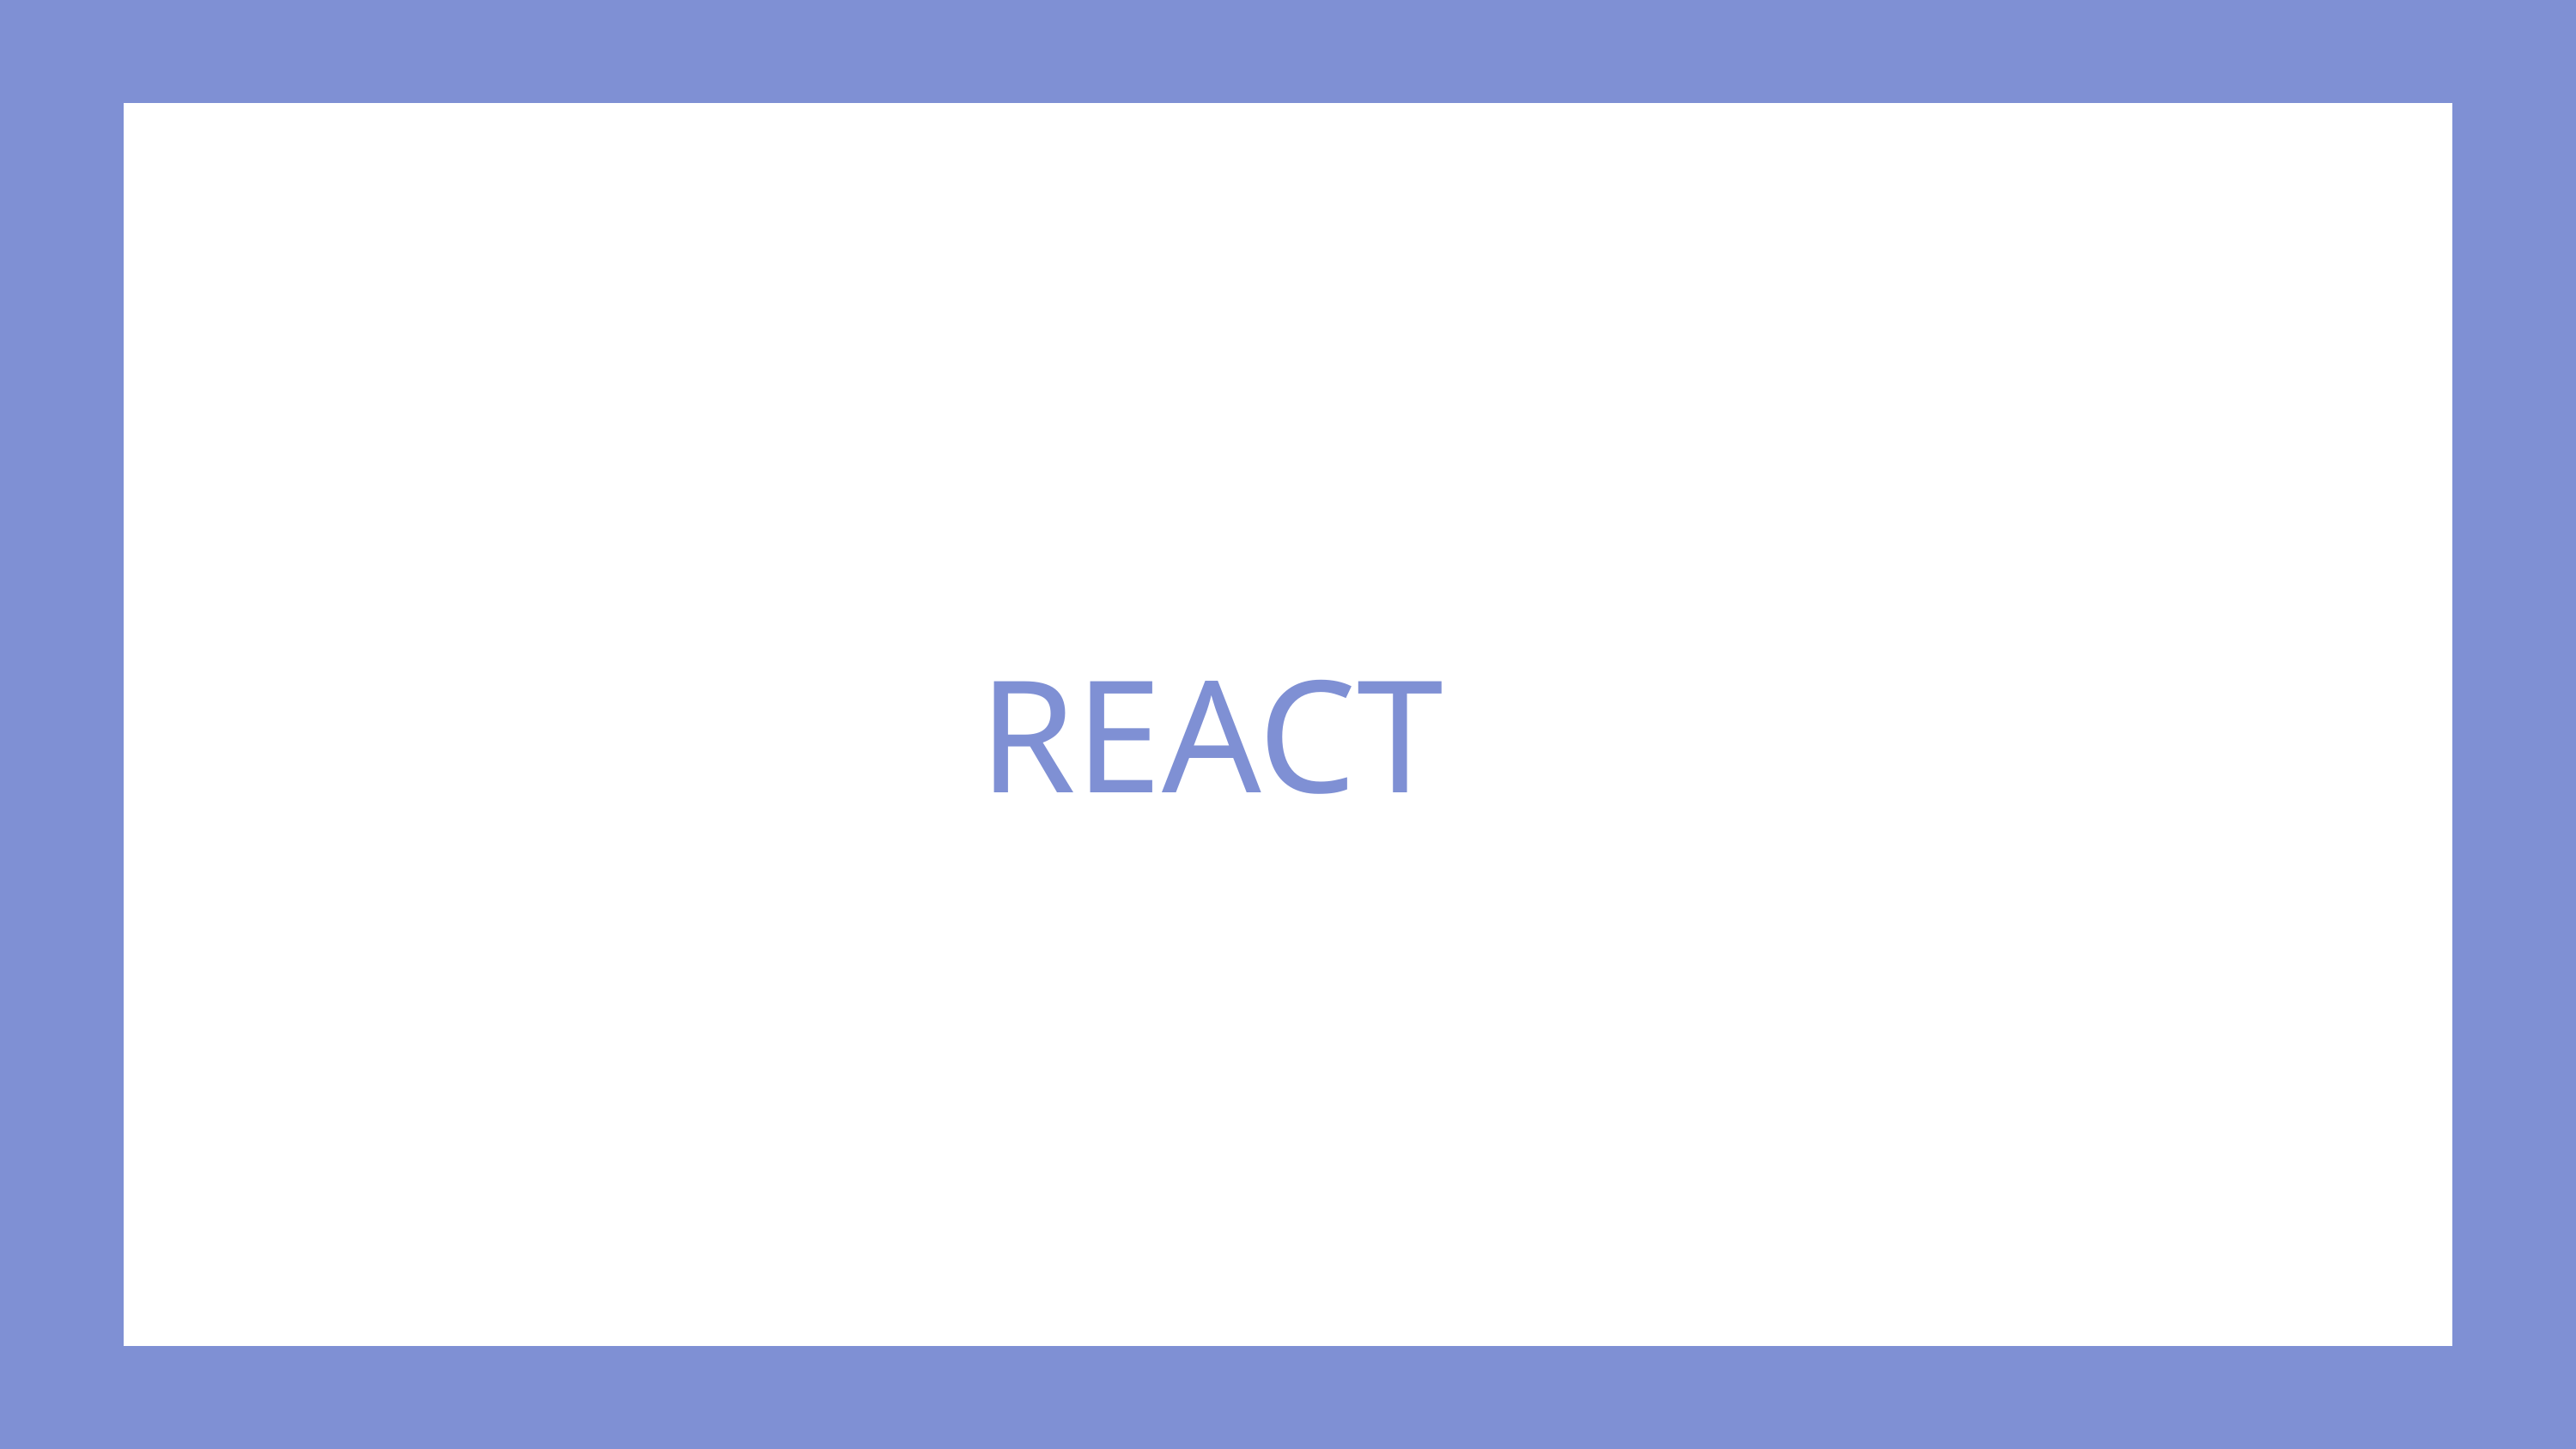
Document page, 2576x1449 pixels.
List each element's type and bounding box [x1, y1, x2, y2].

text_box [123, 102, 2453, 1346]
